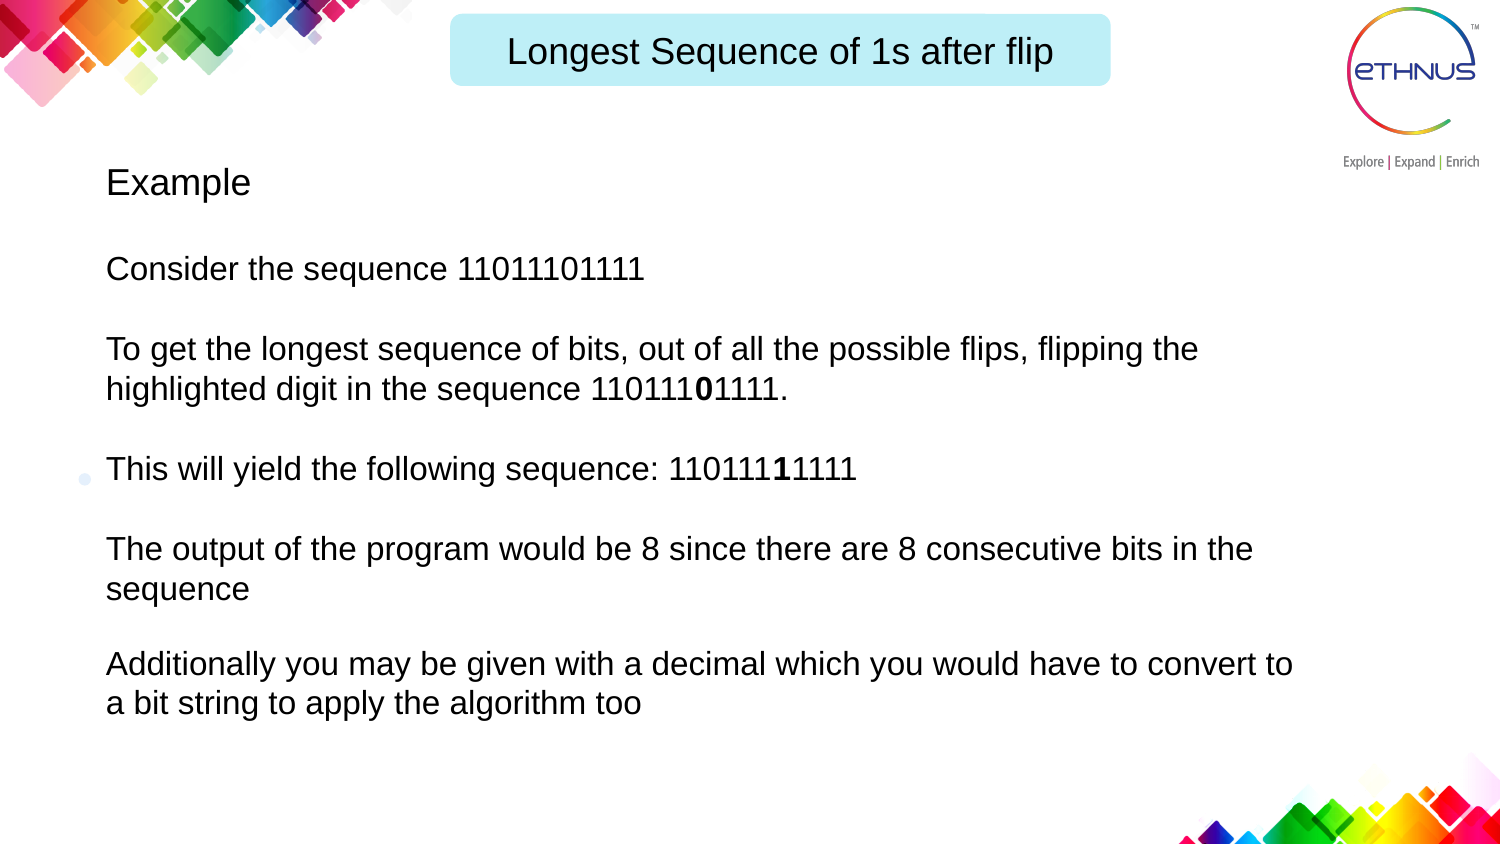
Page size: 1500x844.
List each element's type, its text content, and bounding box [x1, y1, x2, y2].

text_box Longest Sequence of 1s after flip [450, 13, 1111, 86]
text_box Example Consider the sequence 11011101111 To get the longest sequence of bits, out of all the possible flips, flipping the highlighted digit in the sequence 11011101111. This will yield the following sequence: 11011111111 The output of the program would be 8 since there are 8 consecutive bits in the sequence Additionally you may be given with a decimal which you would have to convert to a bit string to apply the algorithm too [91, 150, 1329, 799]
picture [0, 0, 412, 107]
picture [1344, 7, 1479, 170]
text_box [78, 473, 91, 486]
picture [1110, 752, 1500, 844]
